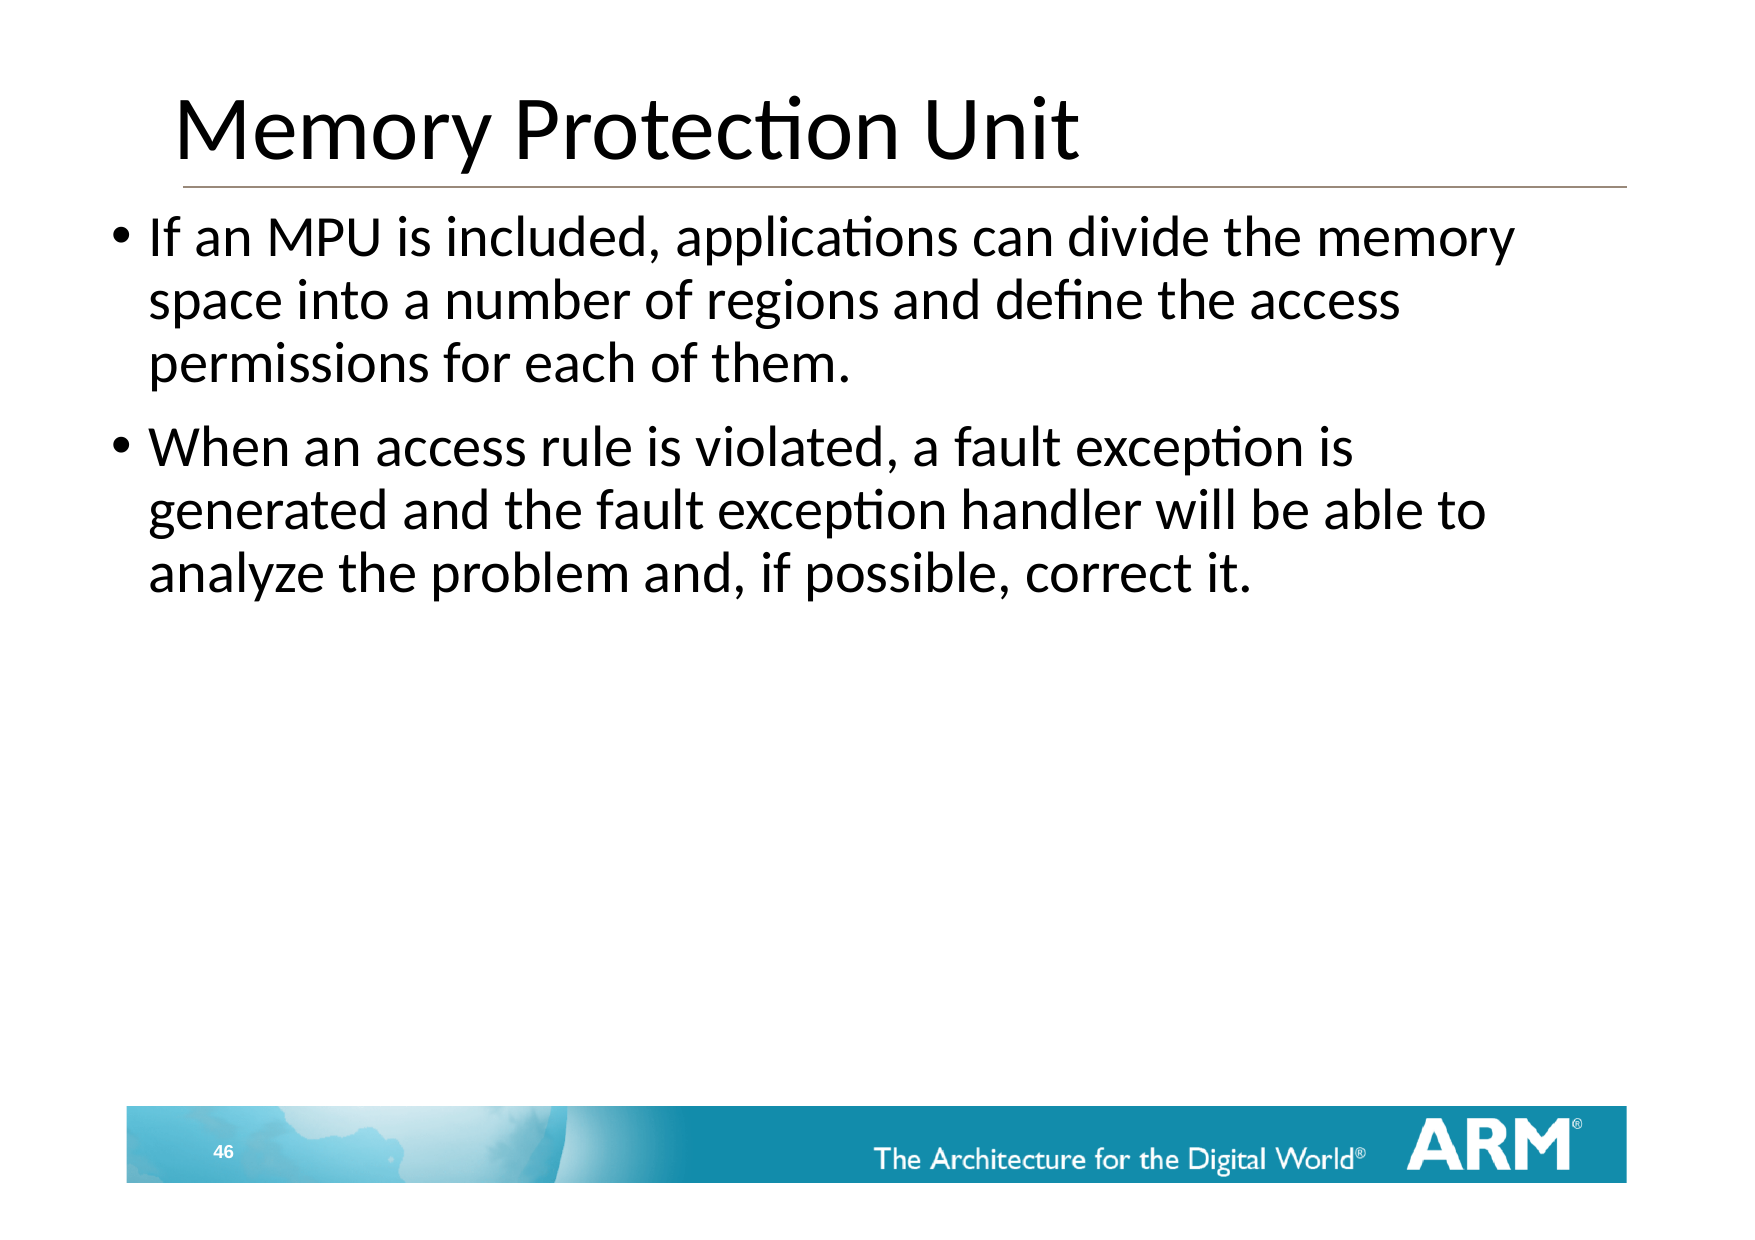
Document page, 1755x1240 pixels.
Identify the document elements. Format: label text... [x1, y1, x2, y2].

picture [126, 1106, 1627, 1183]
title Memory Protection Unit [173, 80, 1581, 172]
slide_number 46 [198, 1139, 287, 1187]
list If an MPU is included, applications can divide the memory space into a number of regions and define the access permissions for each of them. When an access rule is violated, a fault exception is generated and the fault exception handler will be able to analyze the problem and, if possible, correct it. [111, 206, 1581, 480]
